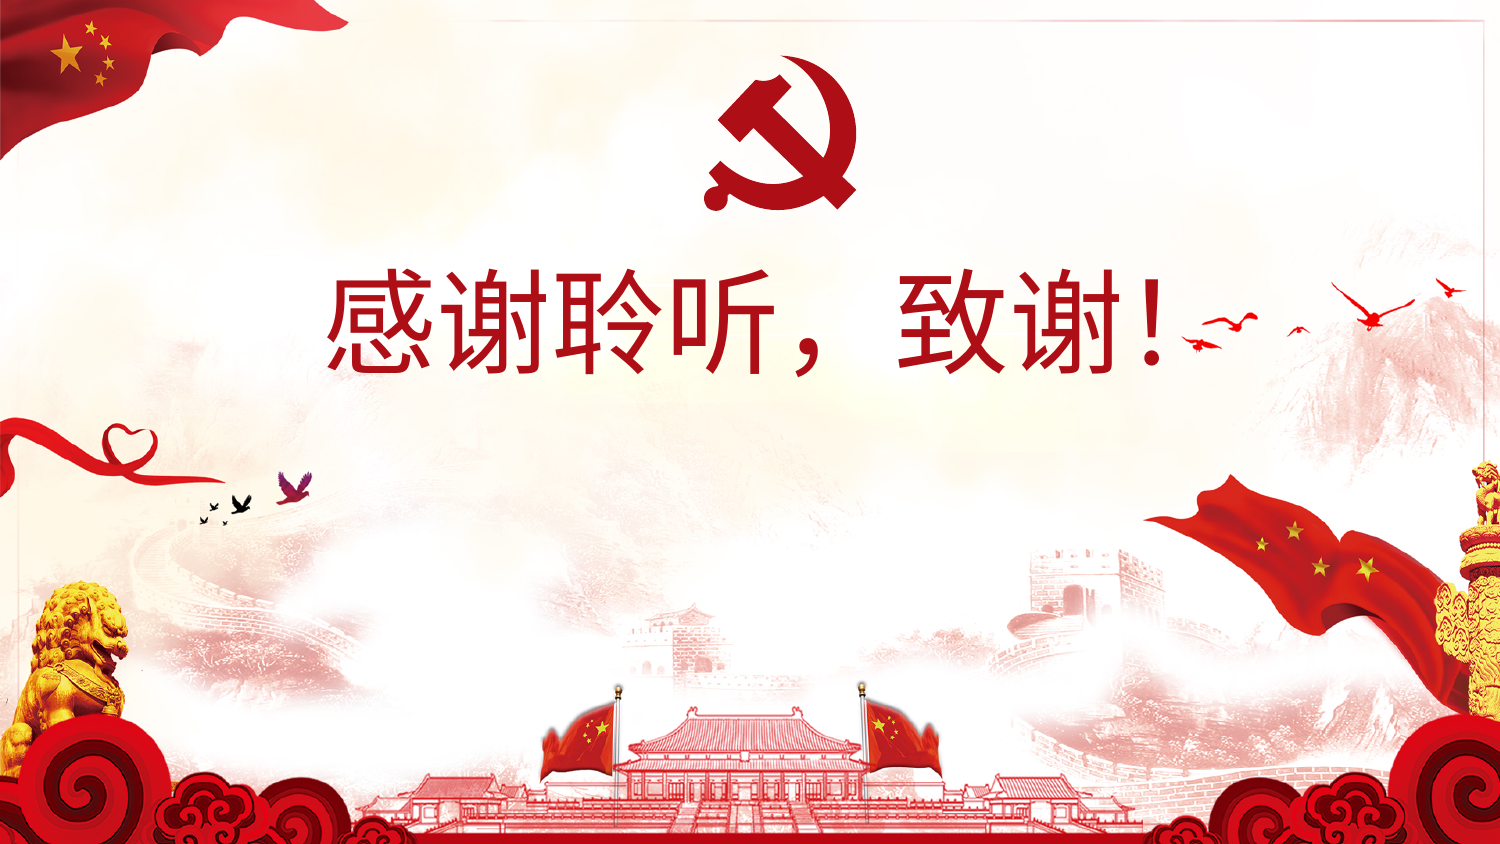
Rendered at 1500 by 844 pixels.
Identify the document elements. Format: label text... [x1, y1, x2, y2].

text_box 感谢聆听，致谢！ [278, 236, 1282, 402]
text_box [704, 55, 857, 211]
picture [0, 0, 1500, 844]
